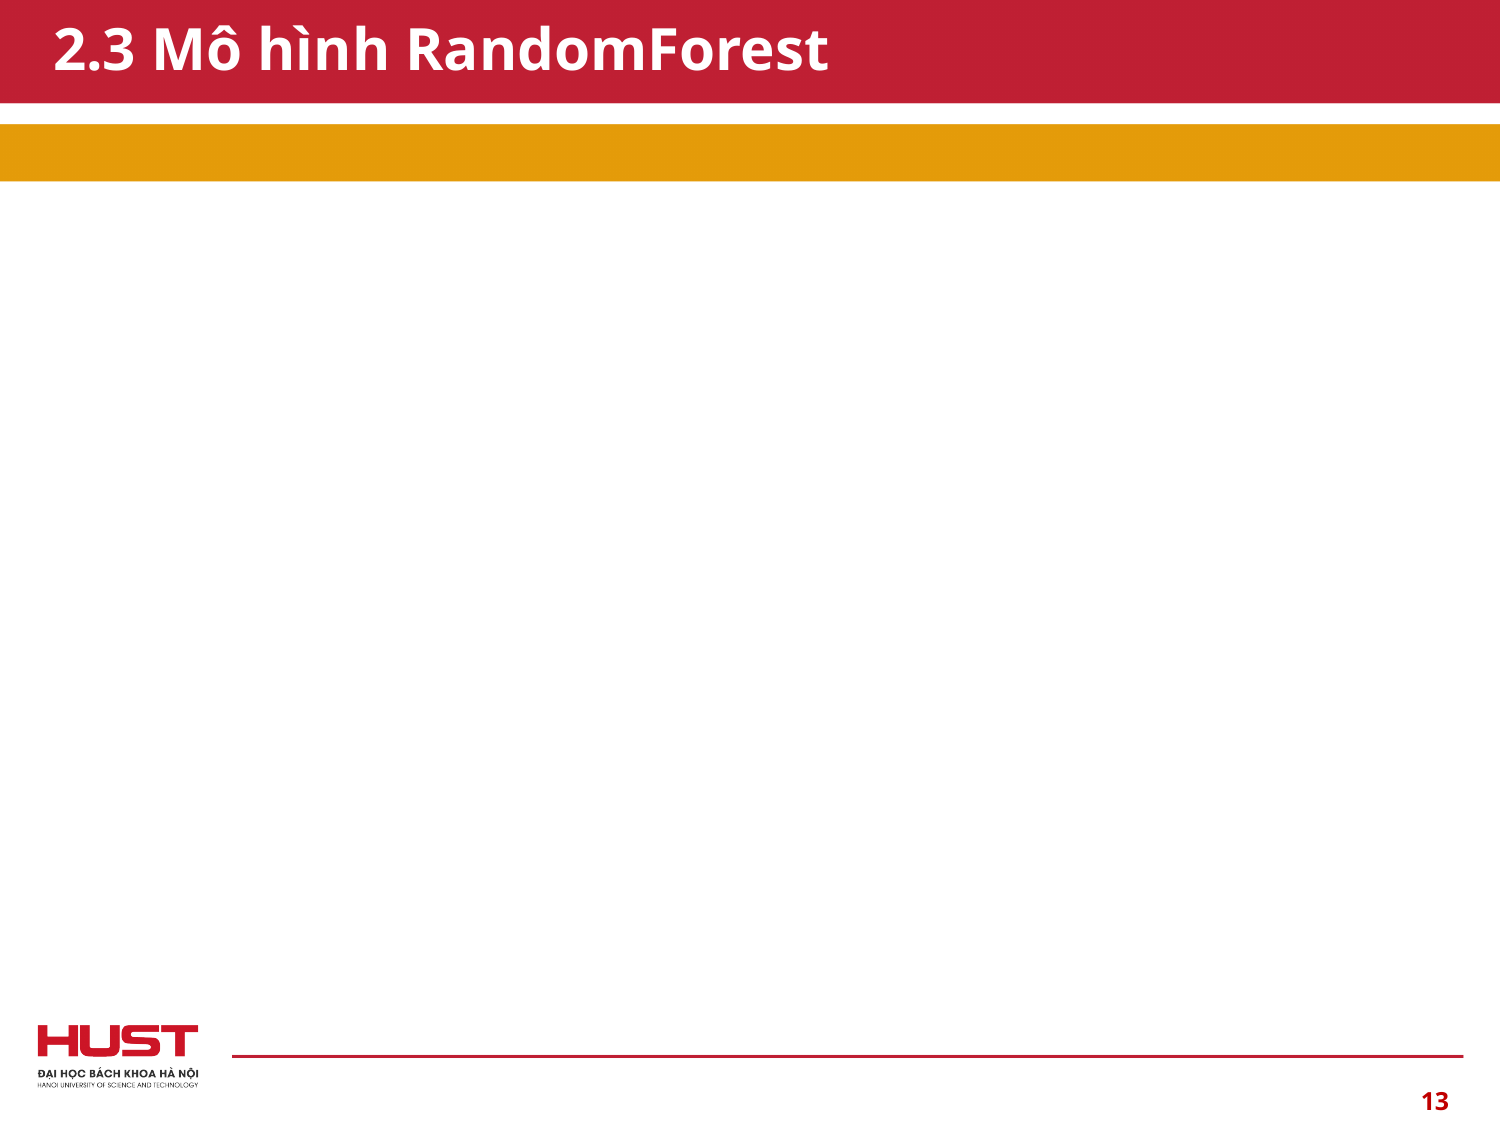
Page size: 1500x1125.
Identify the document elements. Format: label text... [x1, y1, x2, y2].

picture [0, 0, 1500, 1125]
title 2.3 Mô hình RandomForest [38, 12, 1462, 87]
slide_number 13 [1126, 1078, 1464, 1125]
